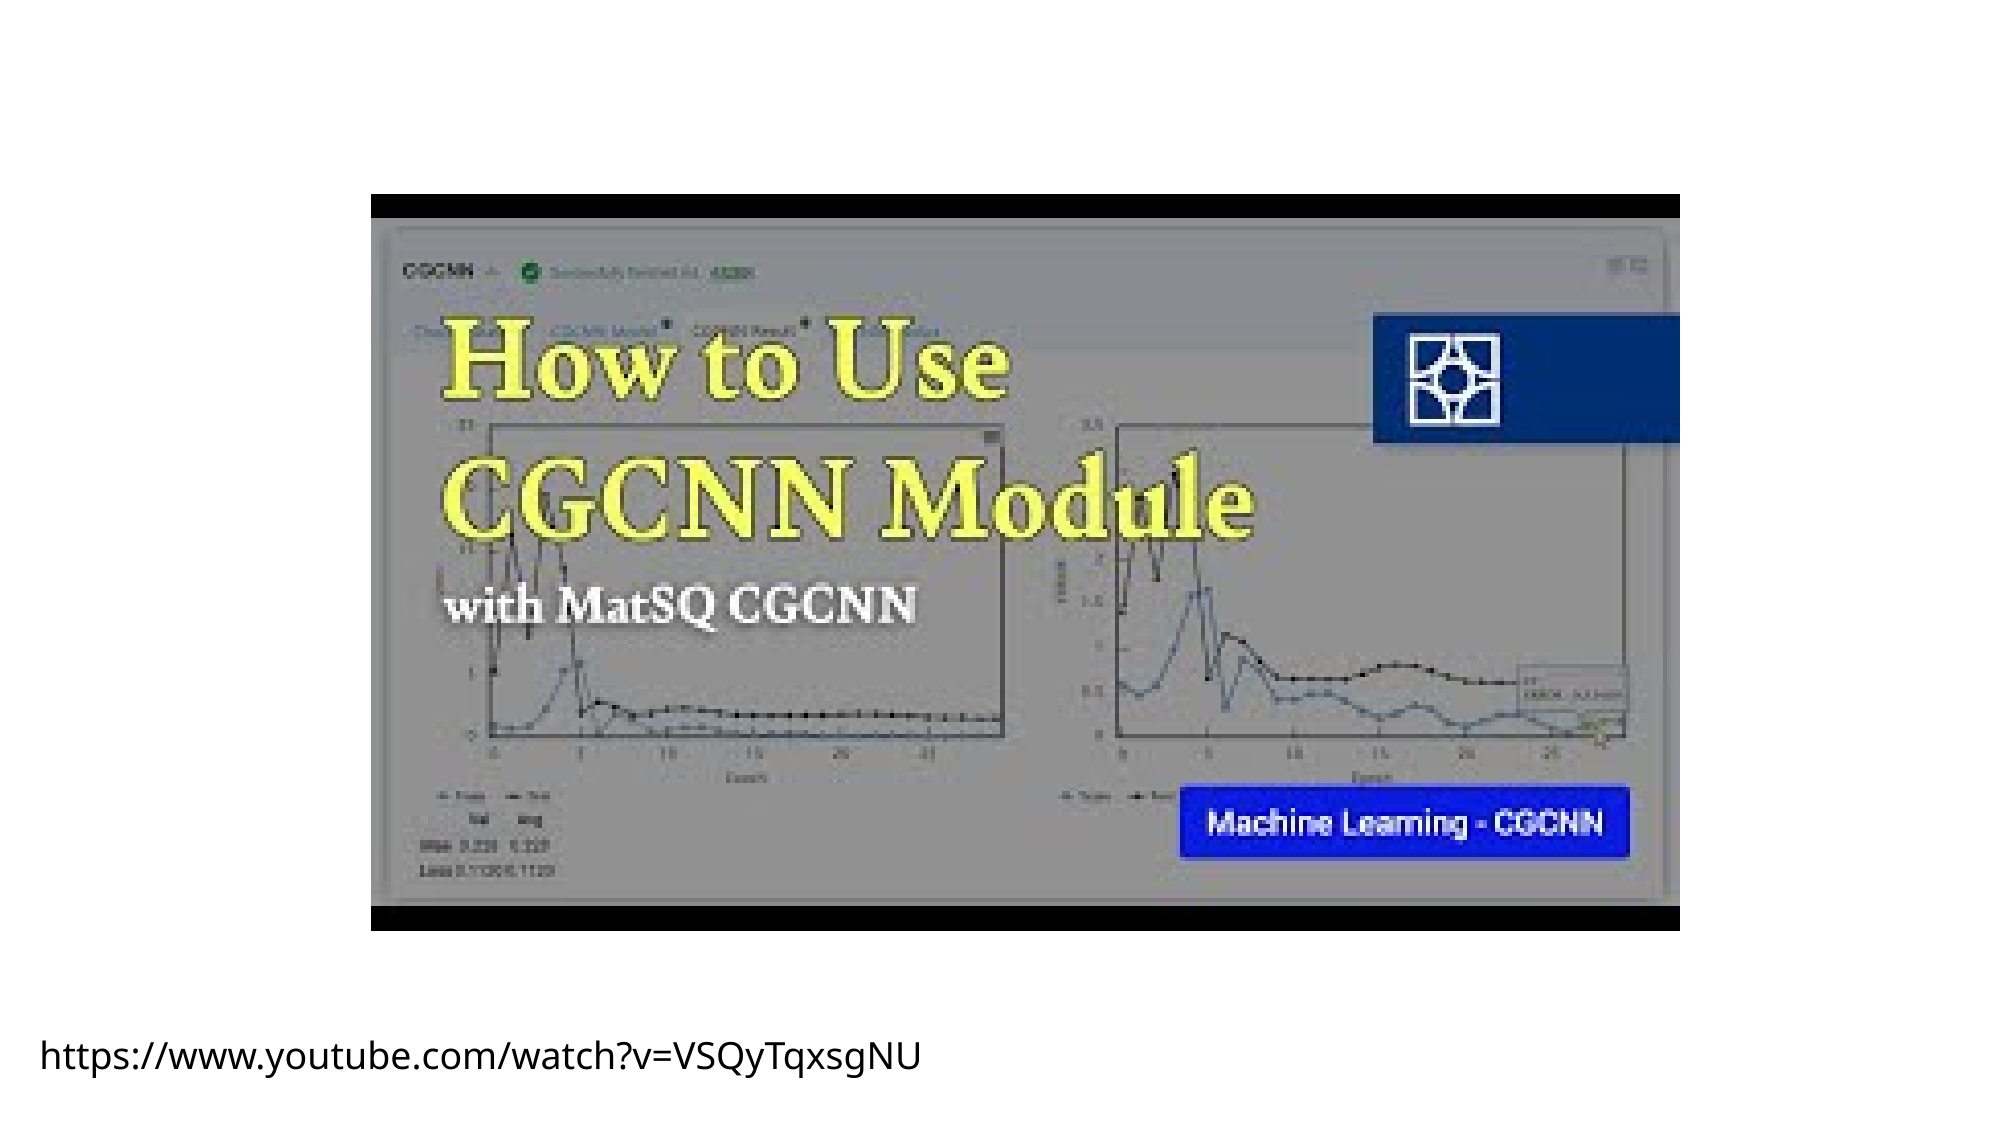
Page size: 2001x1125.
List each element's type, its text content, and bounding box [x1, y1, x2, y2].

text_box https://www.youtube.com/watch?v=VSQyTqxsgNU [24, 1024, 938, 1085]
picture [371, 194, 1680, 931]
